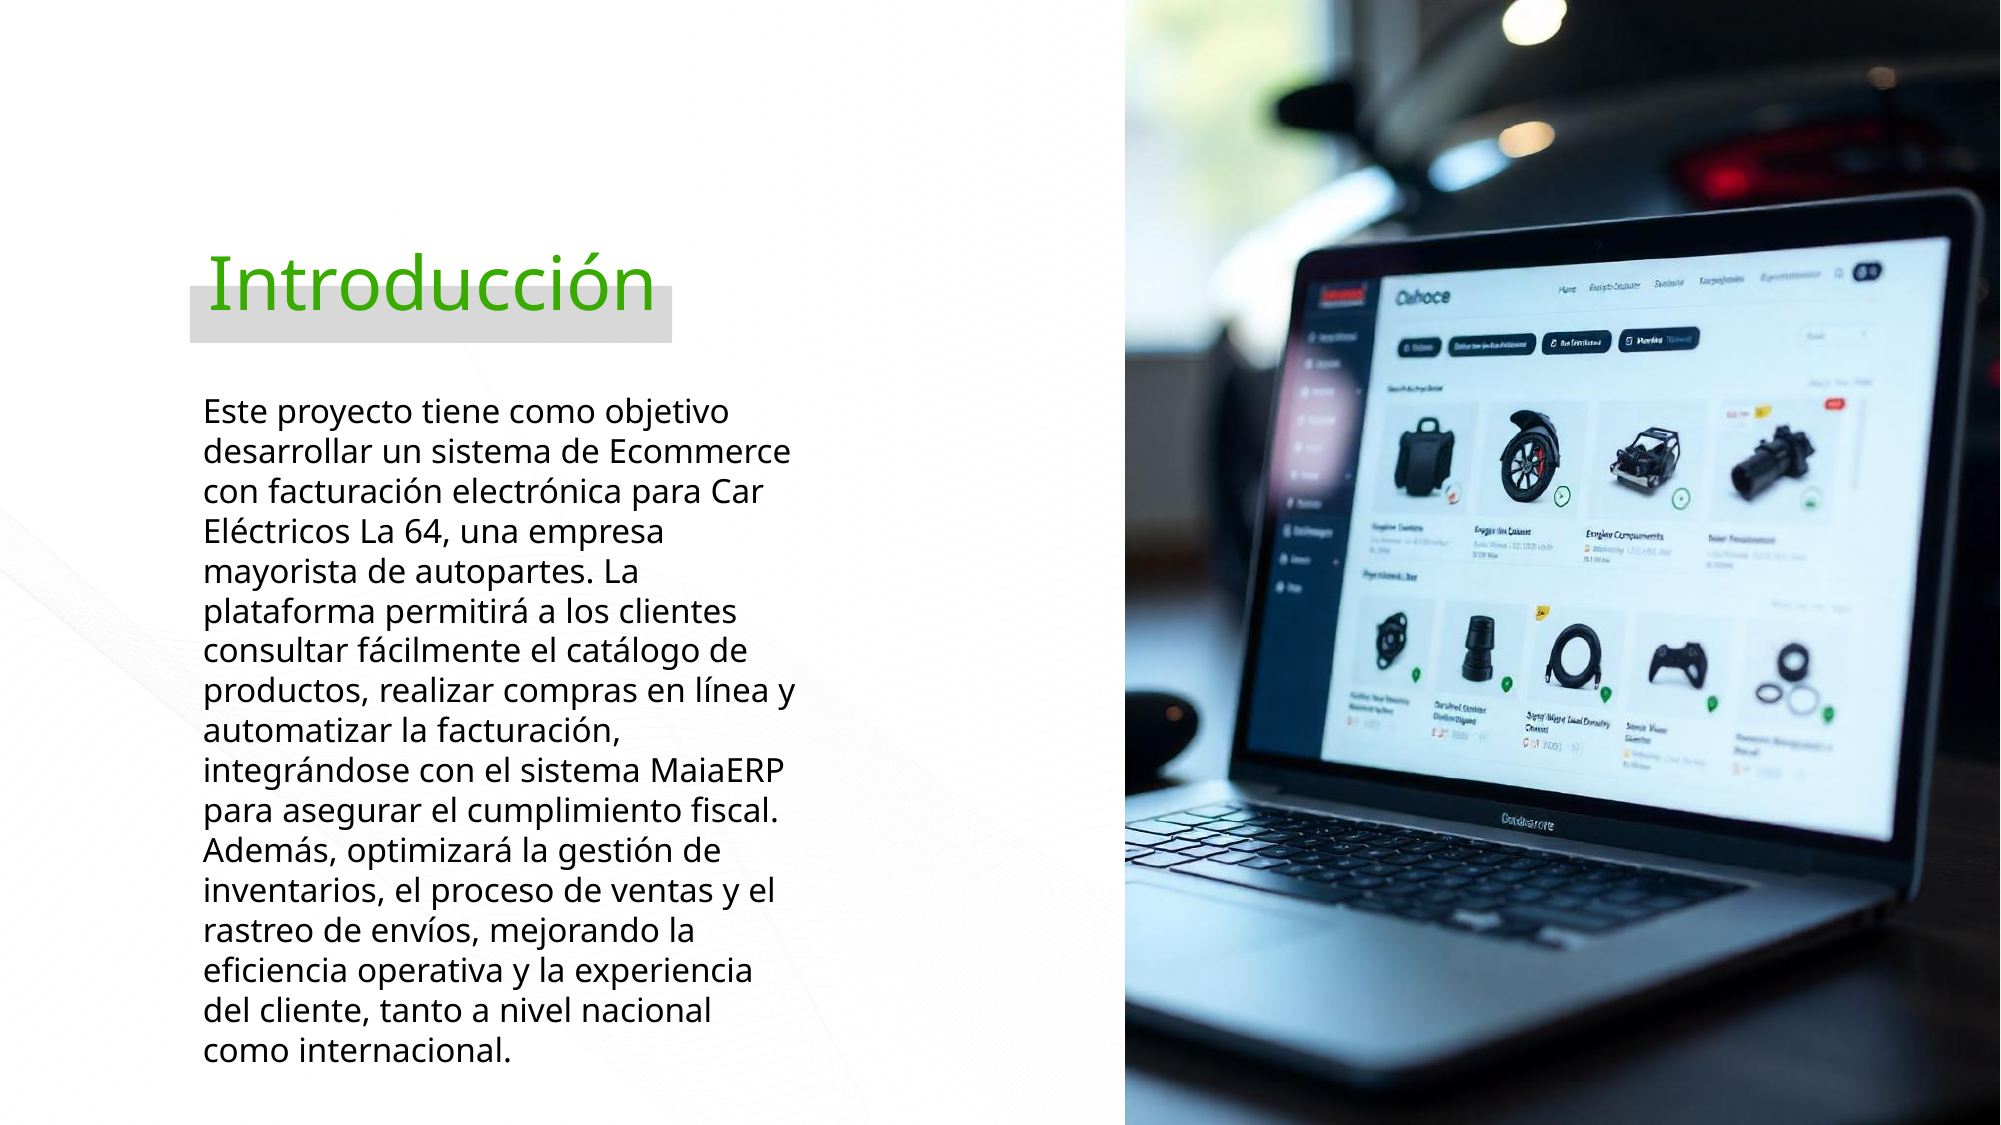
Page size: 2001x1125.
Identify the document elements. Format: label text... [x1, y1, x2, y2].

picture [0, 0, 2001, 1125]
text_box Introducción [193, 237, 771, 312]
text_box Este proyecto tiene como objetivo desarrollar un sistema de Ecommerce con facturación electrónica para Car Eléctricos La 64, una empresa mayorista de autopartes. La plataforma permitirá a los clientes consultar fácilmente el catálogo de productos, realizar compras en línea y automatizar la facturación, integrándose con el sistema MaiaERP para asegurar el cumplimiento fiscal. Además, optimizará la gestión de inventarios, el proceso de ventas y el rastreo de envíos, mejorando la eficiencia operativa y la experiencia del cliente, tanto a nivel nacional como internacional. [187, 382, 821, 1077]
text_box [189, 285, 673, 343]
